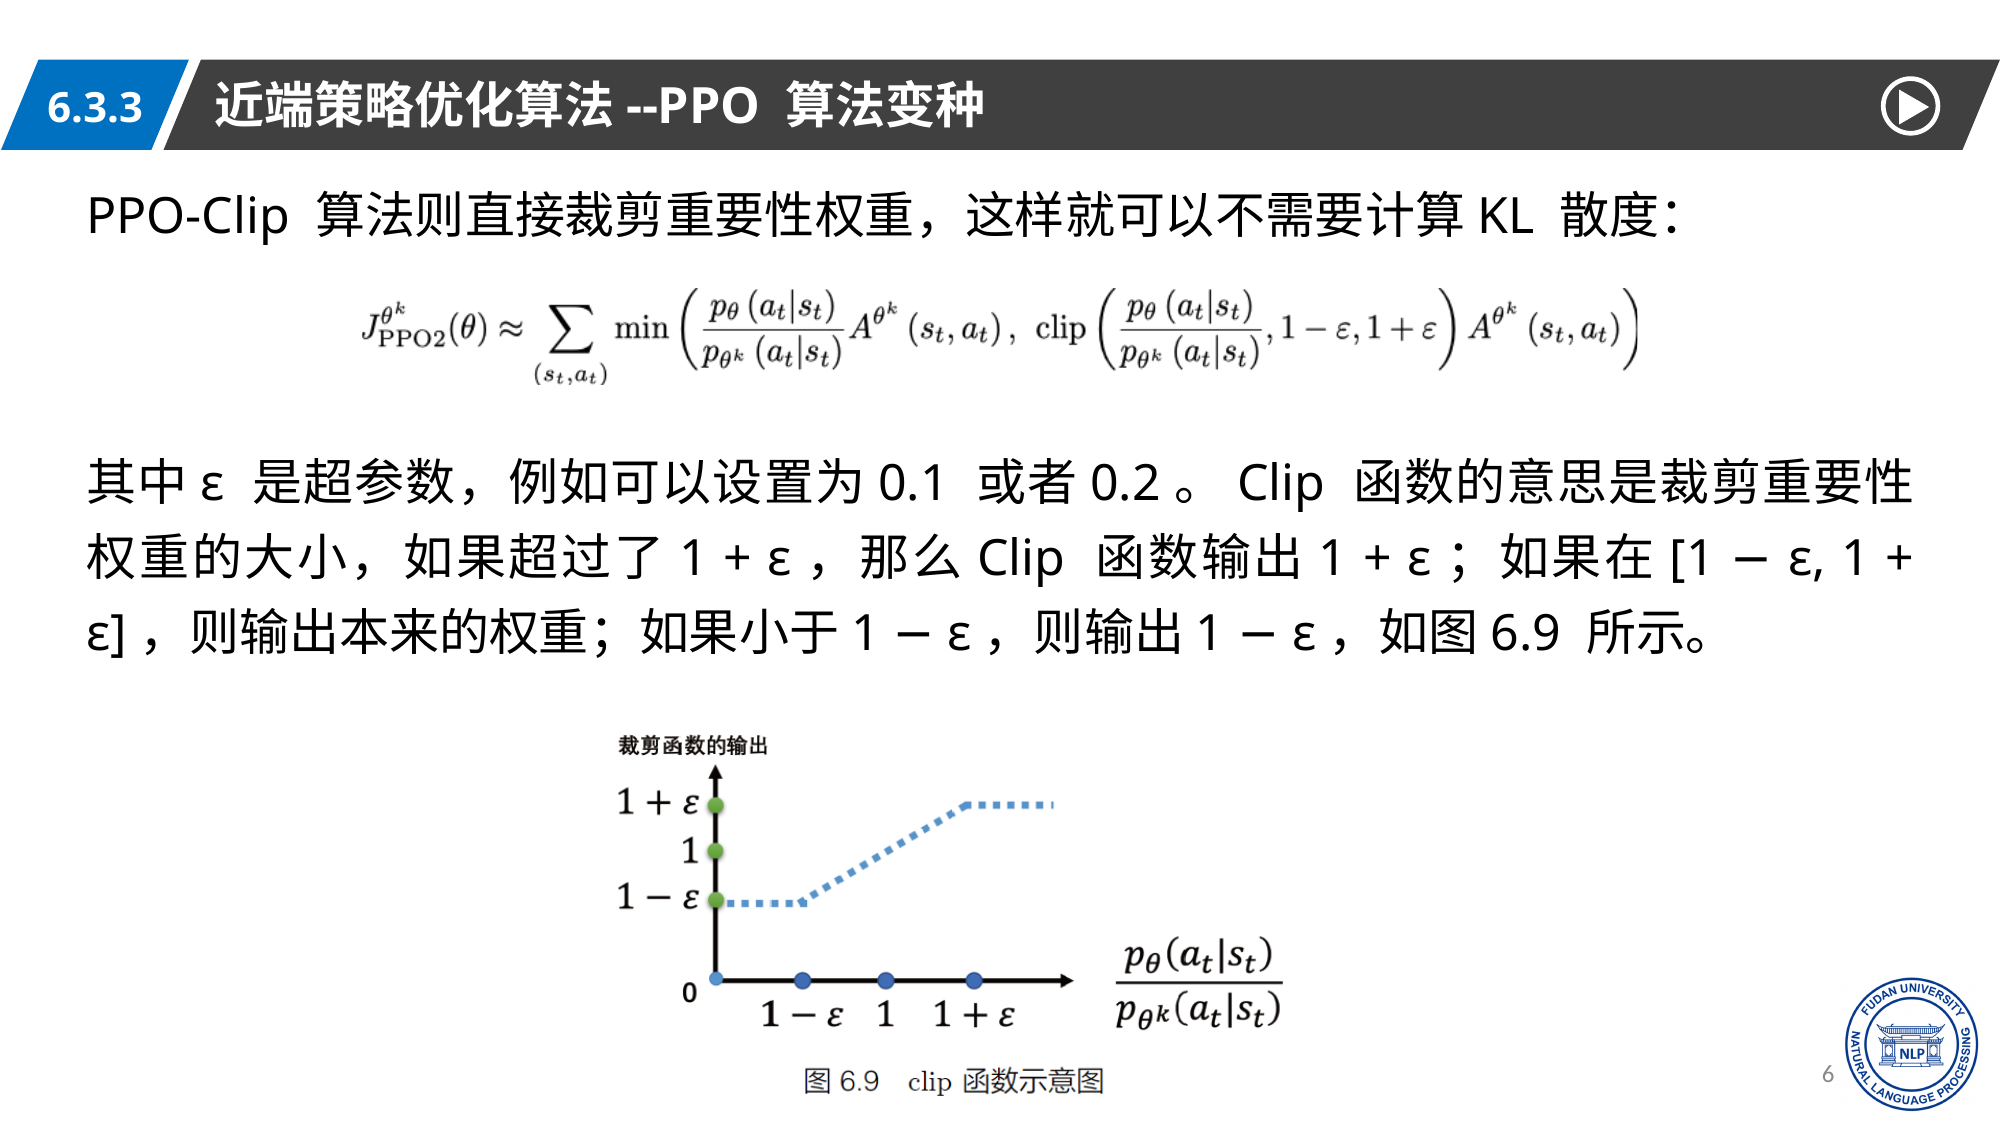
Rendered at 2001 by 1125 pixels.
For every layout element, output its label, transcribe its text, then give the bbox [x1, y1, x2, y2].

text_box 近端策略优化算法--PPO 算法变种 [199, 66, 1001, 142]
text_box PPO-Clip 算法则直接裁剪重要性权重，这样就可以不需要计算KL 散度： [71, 160, 1938, 251]
text_box 6.3.3 [26, 73, 164, 138]
text_box [32, 59, 189, 120]
picture [562, 703, 1407, 1125]
picture [1834, 972, 1985, 1117]
text_box [163, 59, 2000, 150]
text_box 其中ε 是超参数，例如可以设置为0.1 或者0.2。Clip 函数的意思是裁剪重要性权重的大小，如果超过了1 + ε，那么Clip 函数输出1 + ε；如果在[1 − ε, 1 + ε]，则输出本来的权重；如果小于1 − ε，则输出1 − ε，如图6.9 所示。 [71, 427, 1930, 668]
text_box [1883, 78, 1939, 134]
picture [362, 288, 1638, 385]
slide_number 65 [1412, 1042, 1863, 1103]
text_box [1, 89, 157, 150]
